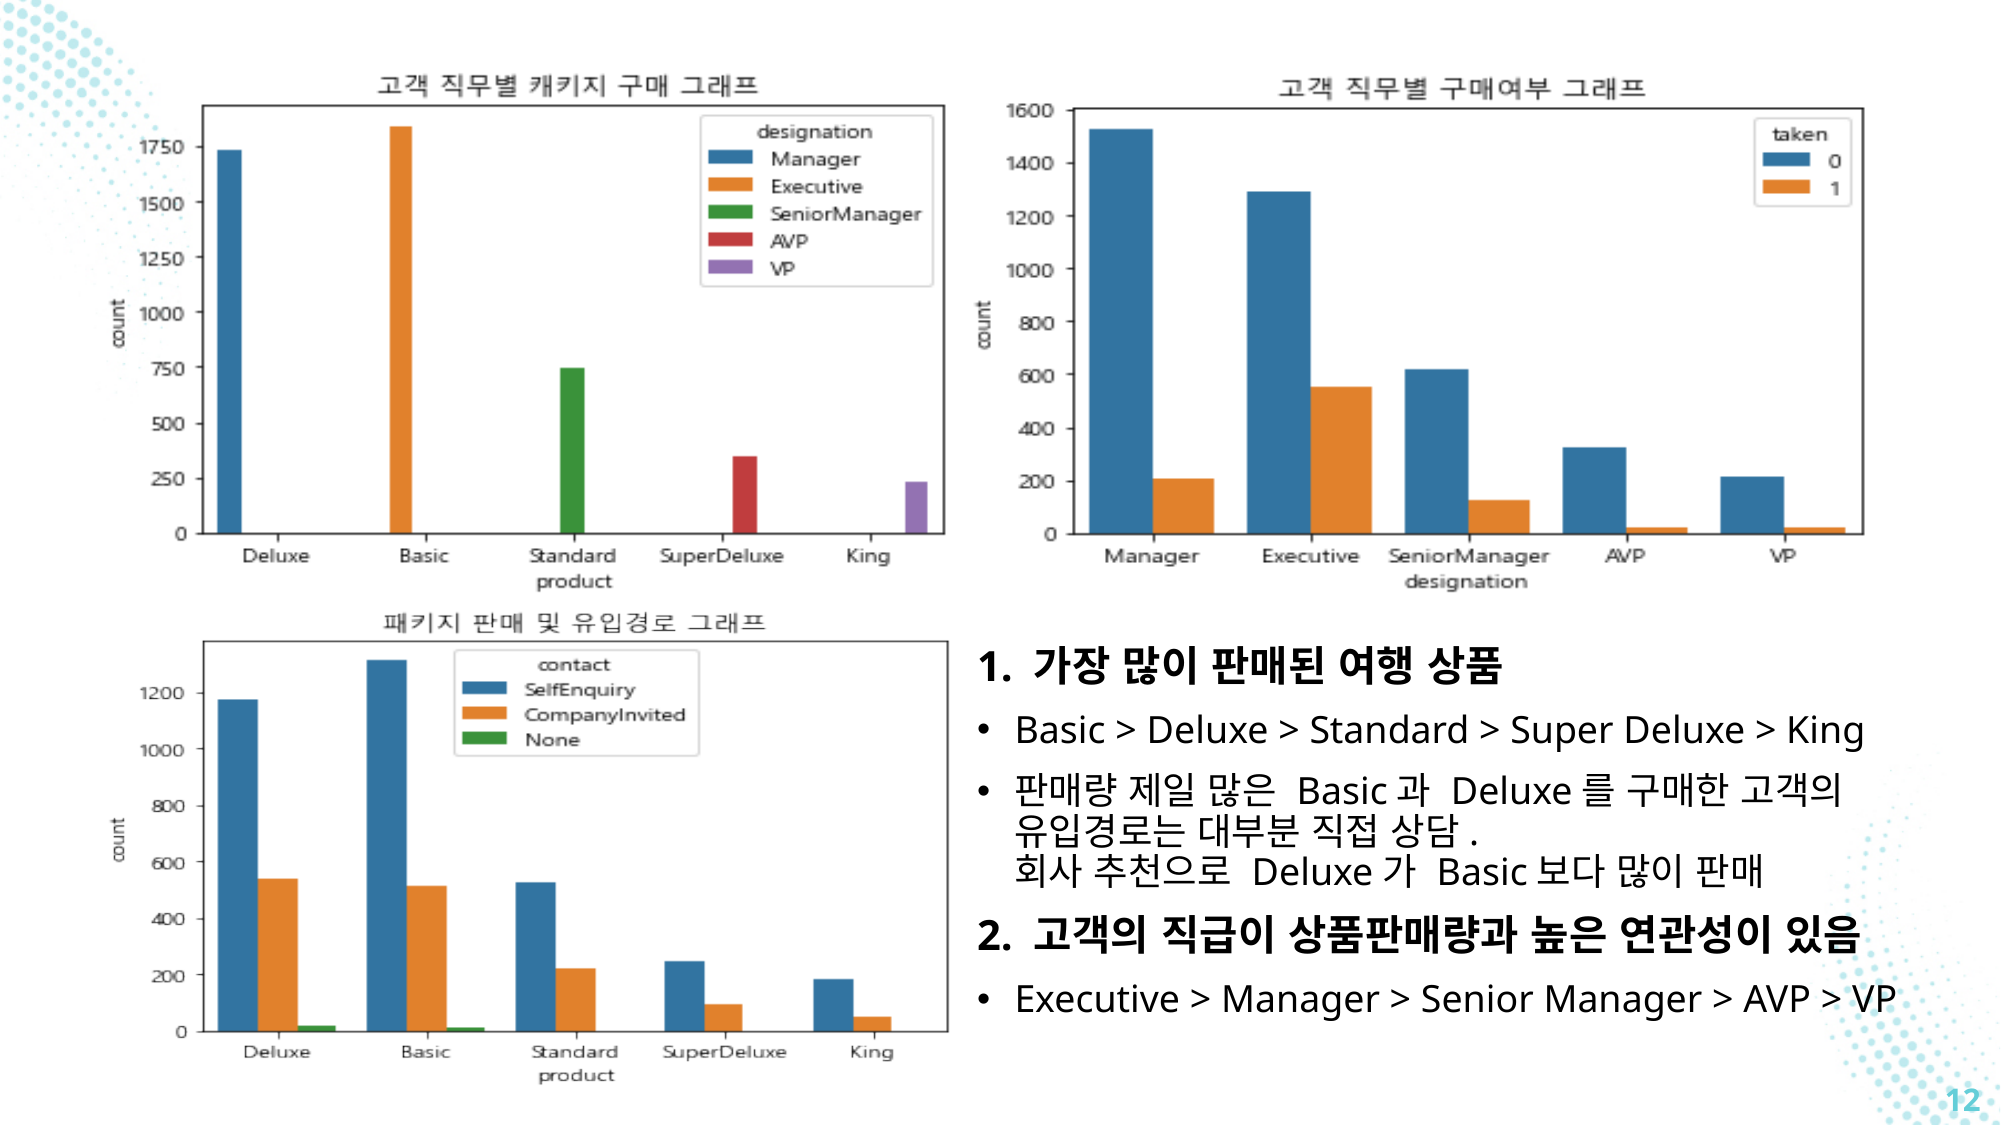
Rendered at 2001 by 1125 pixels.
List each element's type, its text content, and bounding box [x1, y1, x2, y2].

picture [0, 0, 2001, 1125]
text_box 1. 가장 많이 판매된 여행 상품 Basic > Deluxe > Standard > Super Deluxe > King 판매량 제일 많은 Basic과 Deluxe를 구매한 고객의 유입경로는 대부분 직접 상담. 회사 추천으로 Deluxe가 Basic보다 많이 판매 2. 고객의 직급이 상품판매량과 높은 연관성이 있음 Executive > Manager > Senior Manager > AVP > VP [963, 637, 1977, 1062]
